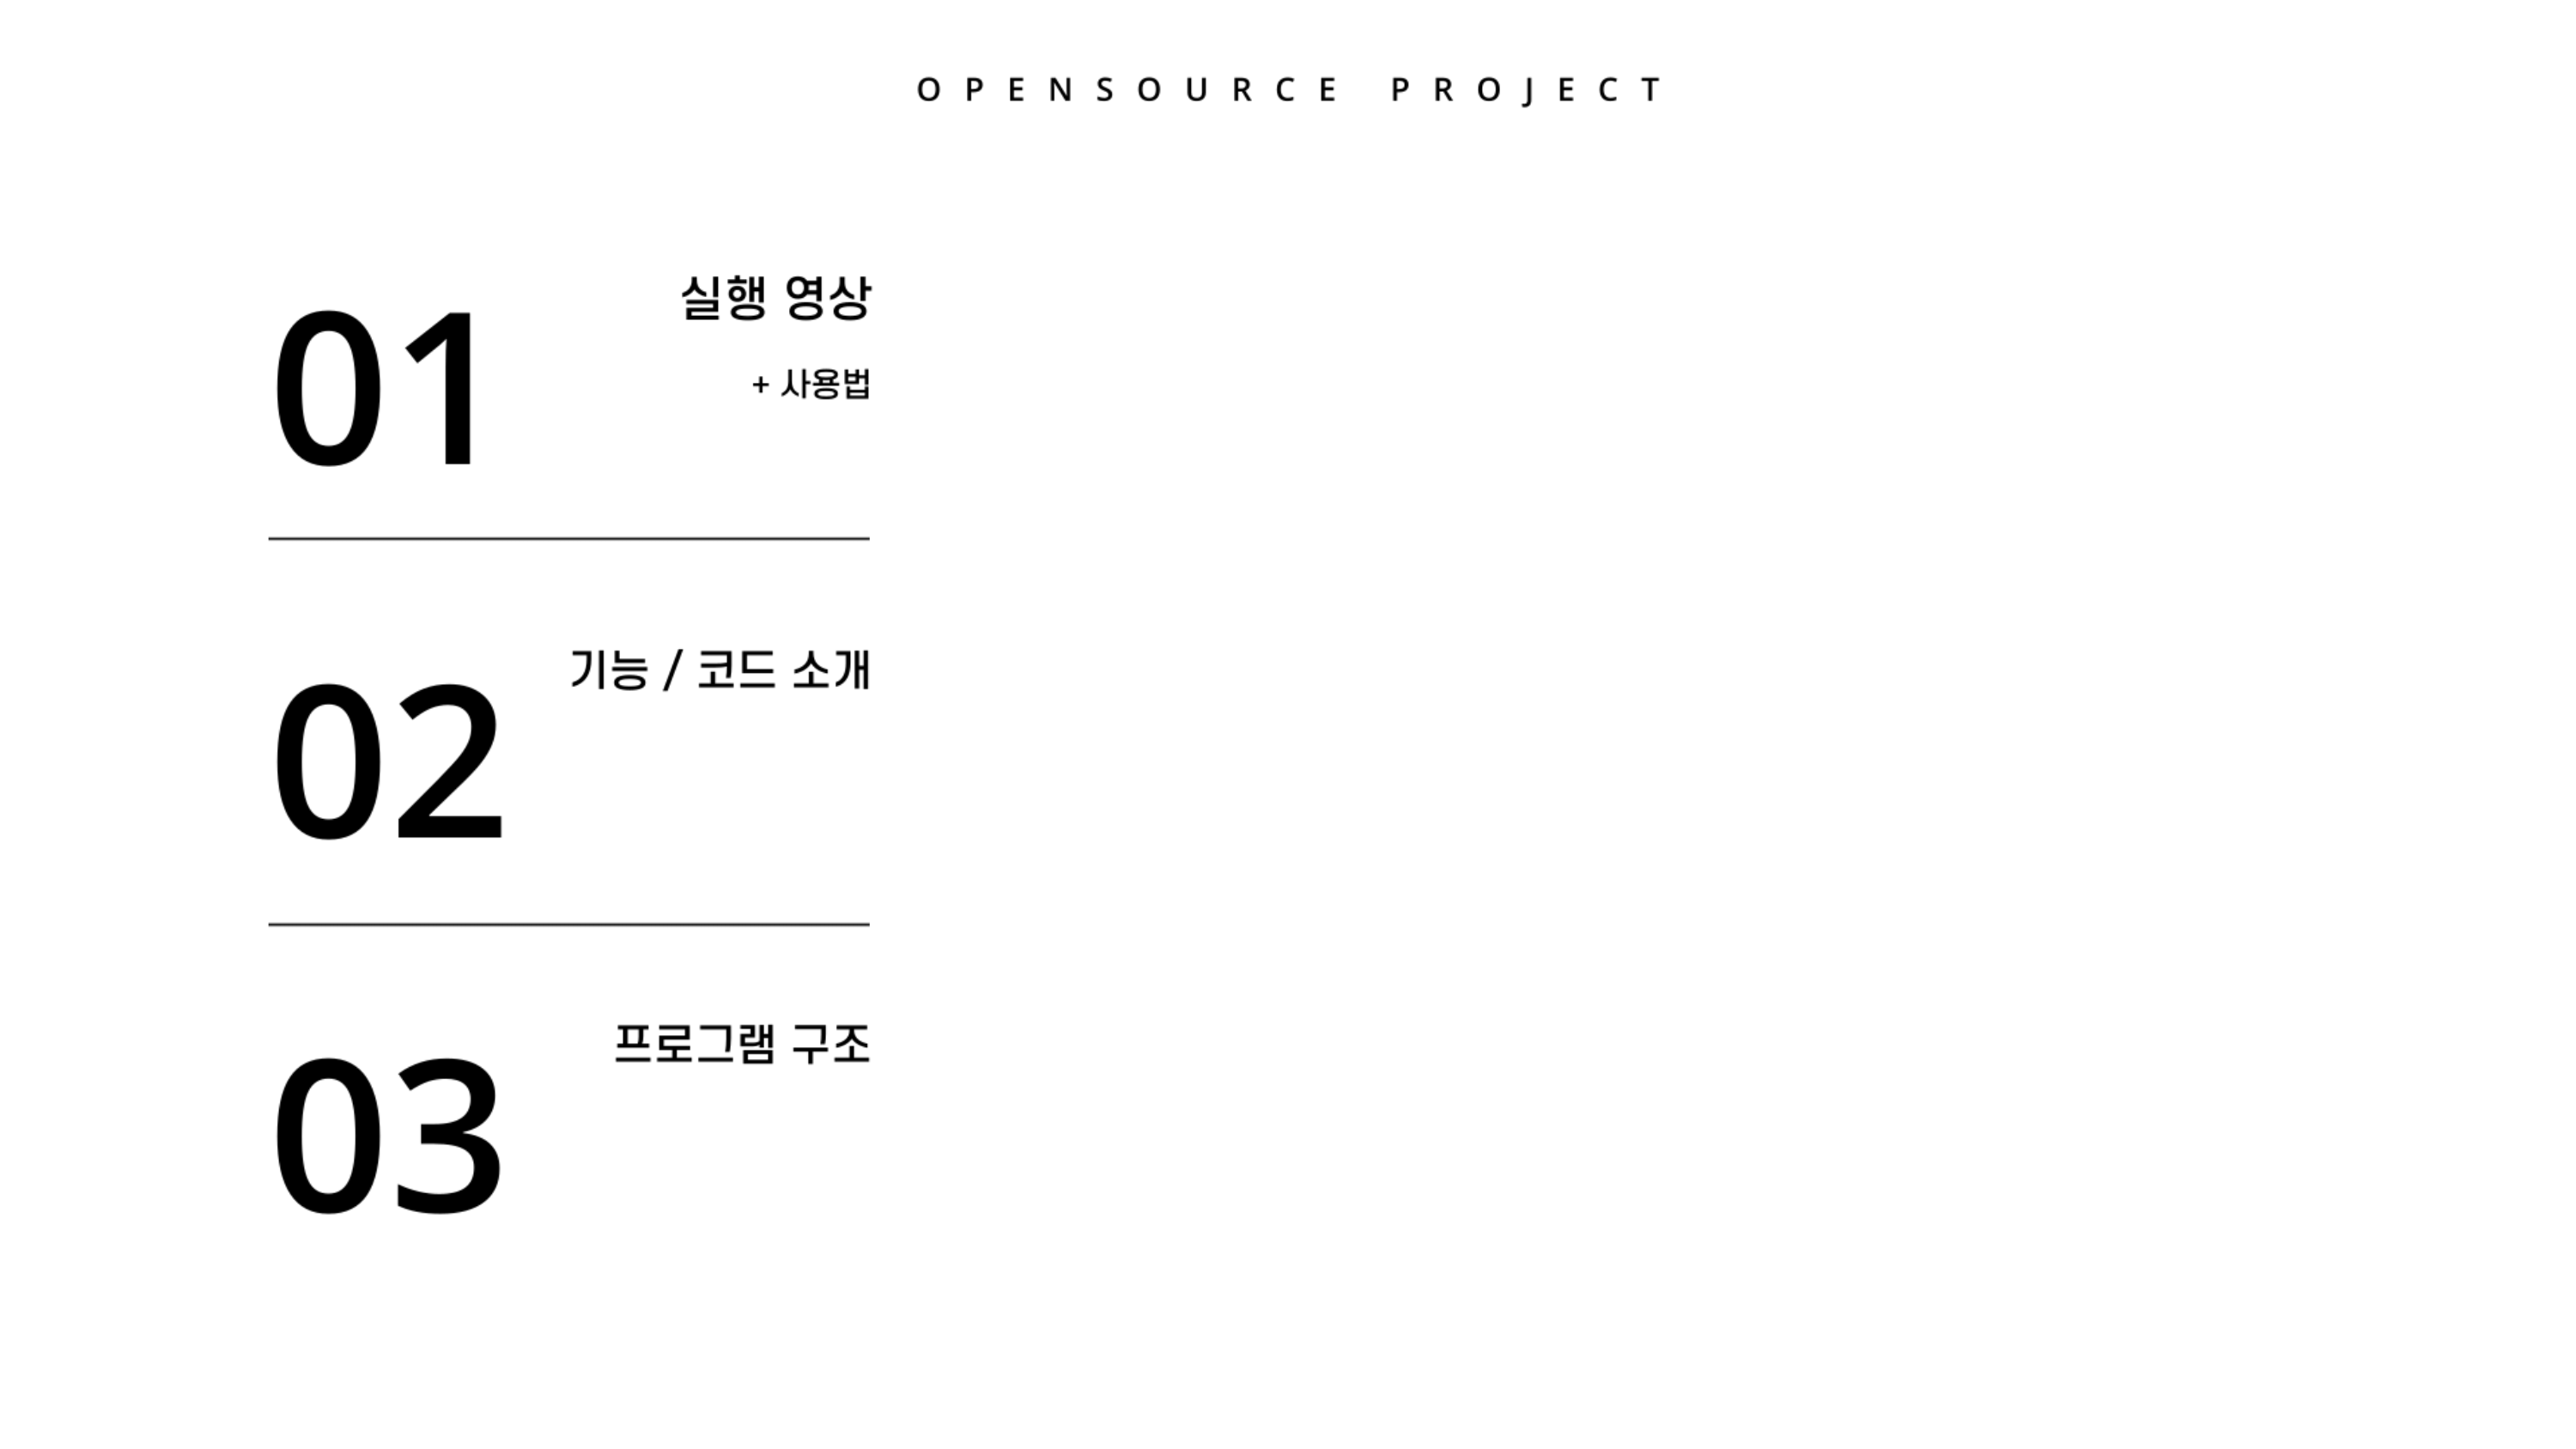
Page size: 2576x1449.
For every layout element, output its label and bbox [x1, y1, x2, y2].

picture [236, 949, 890, 1310]
text_box [268, 919, 870, 930]
picture [671, 259, 896, 429]
picture [236, 202, 567, 562]
text_box [268, 534, 870, 544]
picture [556, 60, 1675, 125]
picture [236, 576, 890, 937]
